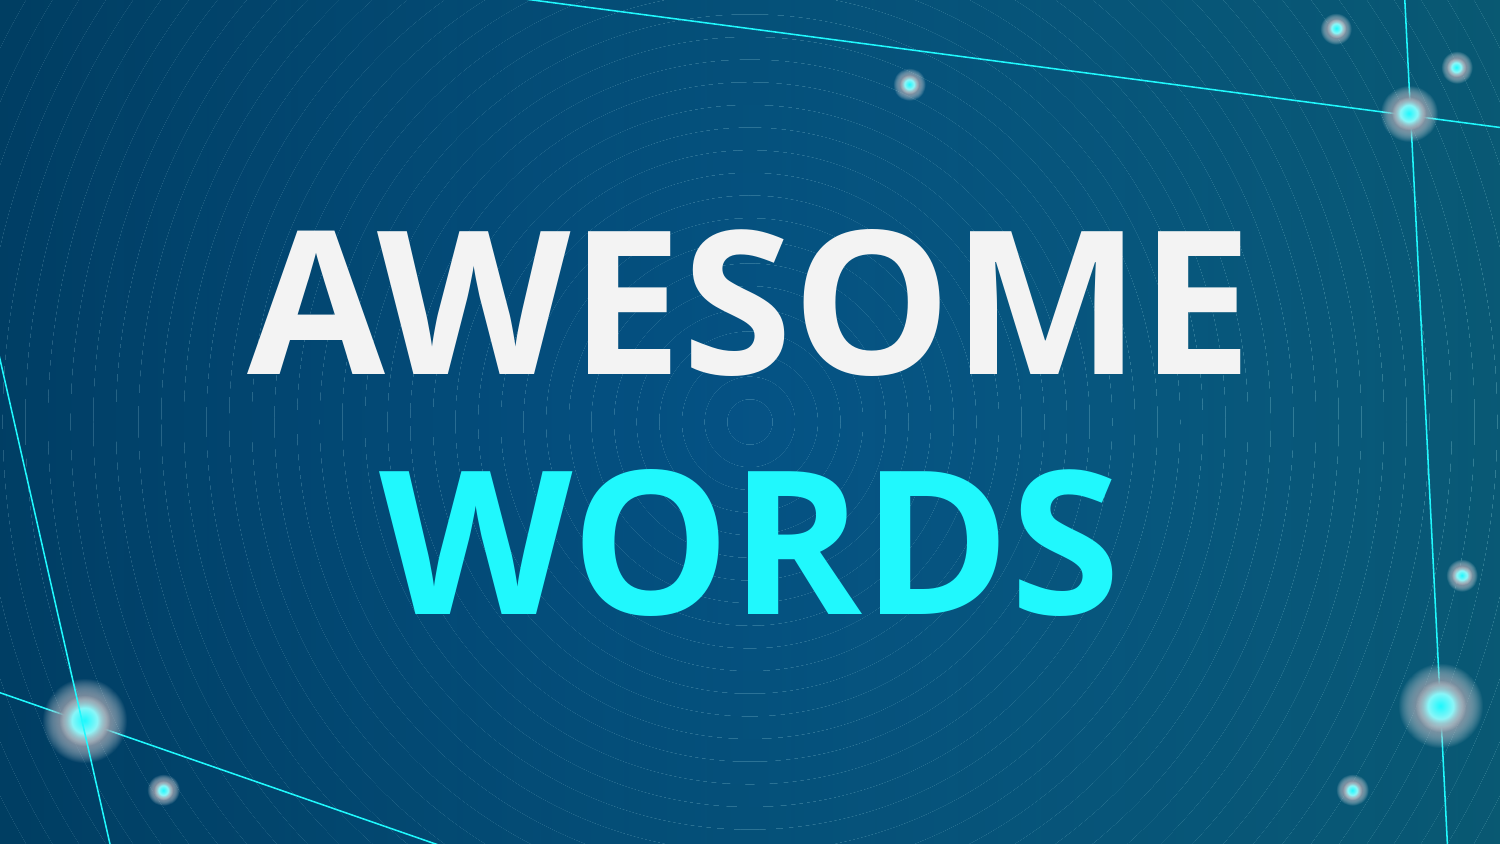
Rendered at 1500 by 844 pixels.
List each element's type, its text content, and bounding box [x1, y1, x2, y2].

title AWESOME WORDS [193, 159, 1307, 685]
